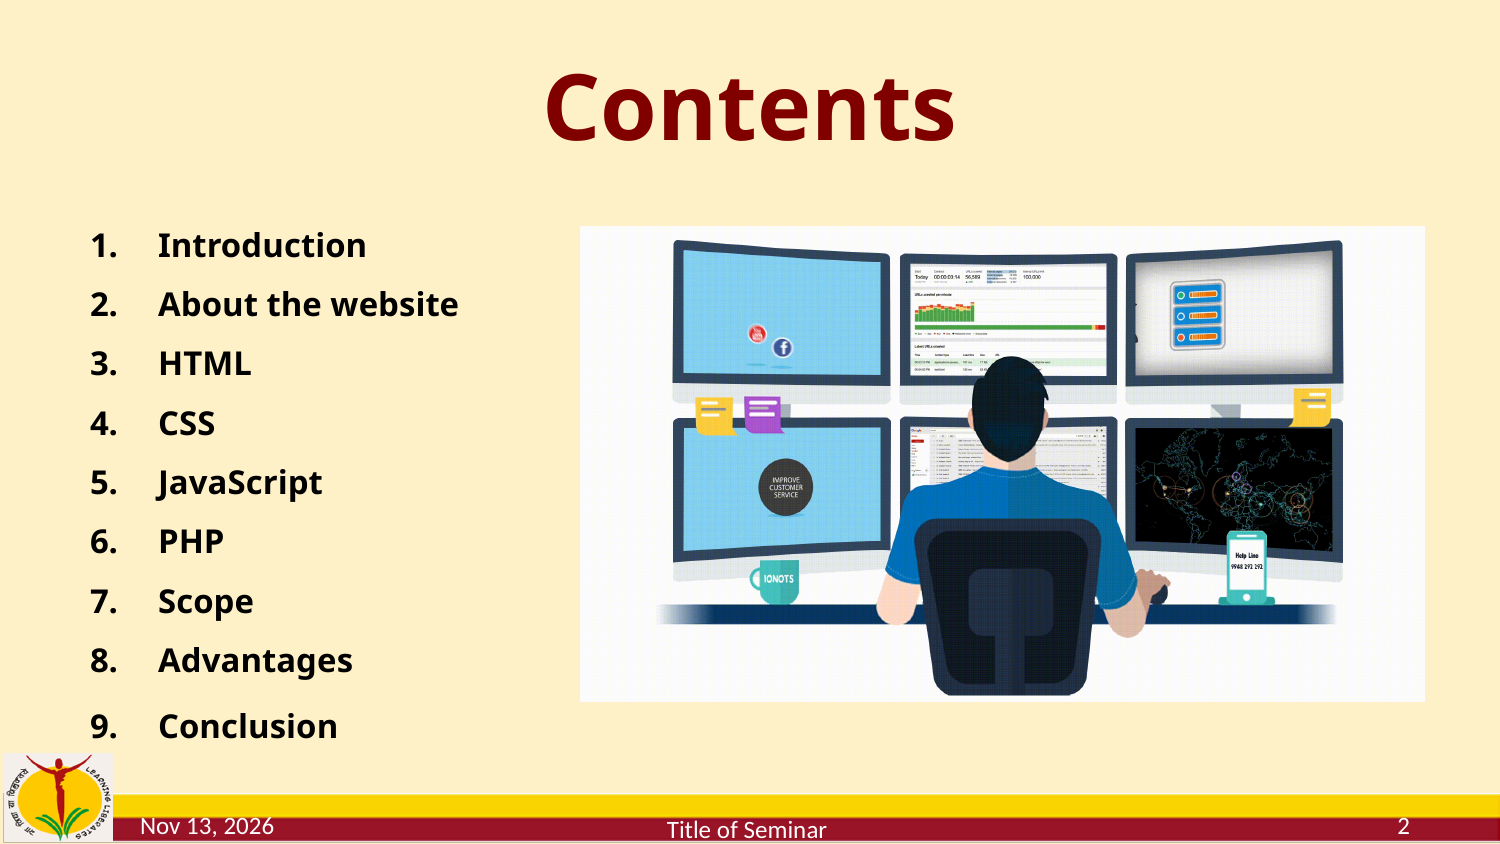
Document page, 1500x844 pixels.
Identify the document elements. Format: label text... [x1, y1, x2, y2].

title Contents [75, 33, 1425, 175]
slide_number 2 [1237, 806, 1425, 844]
slide_number 30-May-23 [125, 806, 400, 844]
footer Title of Seminar [425, 809, 1075, 844]
picture [2, 753, 1500, 844]
list Introduction About the website HTML CSS JavaScript PHP Scope Advantages Conclusion [75, 196, 1425, 754]
picture [580, 226, 1426, 703]
